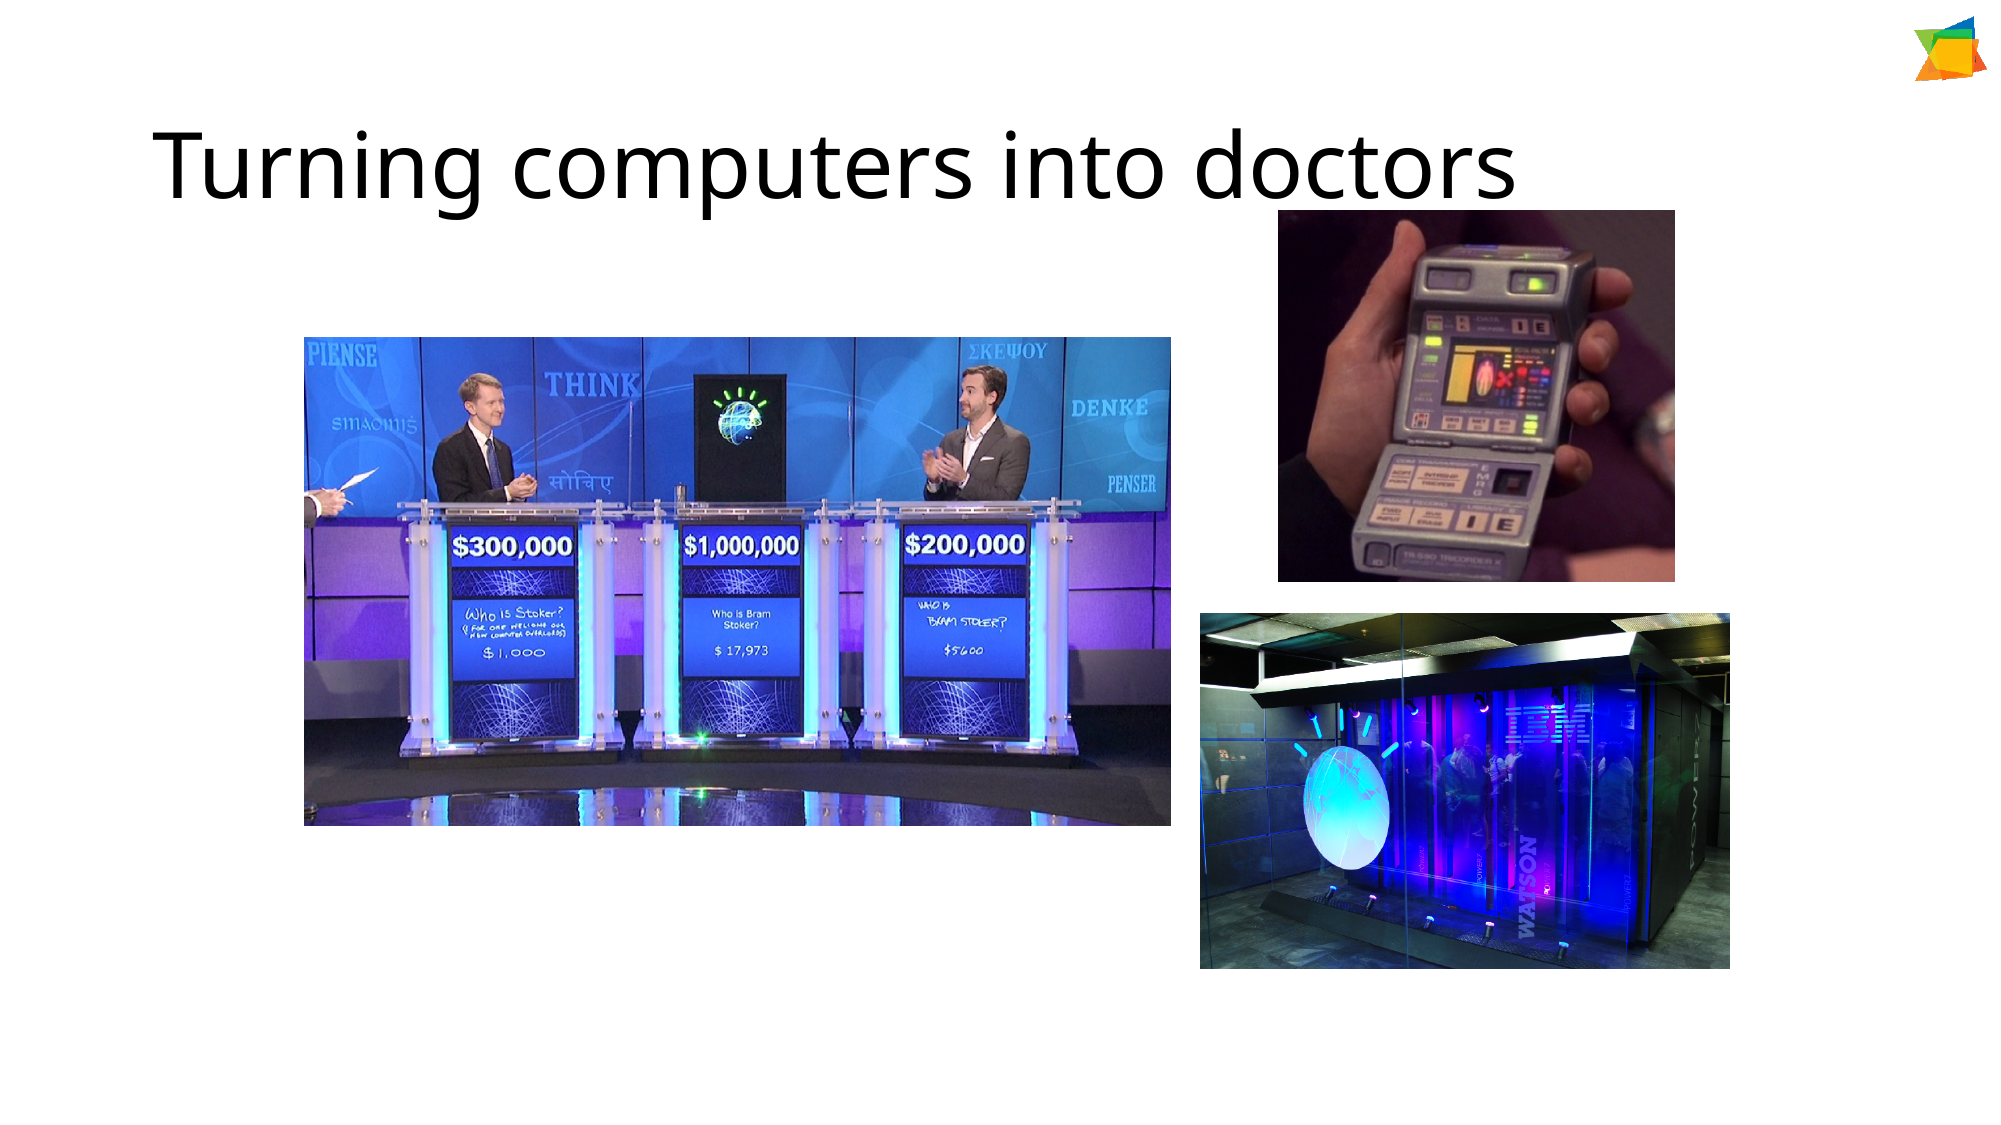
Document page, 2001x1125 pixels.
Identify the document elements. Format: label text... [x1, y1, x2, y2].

picture [1199, 613, 1730, 969]
picture [1914, 16, 1987, 81]
title Turning computers into doctors [137, 59, 1863, 278]
picture [1278, 210, 1676, 582]
picture [304, 337, 1171, 826]
